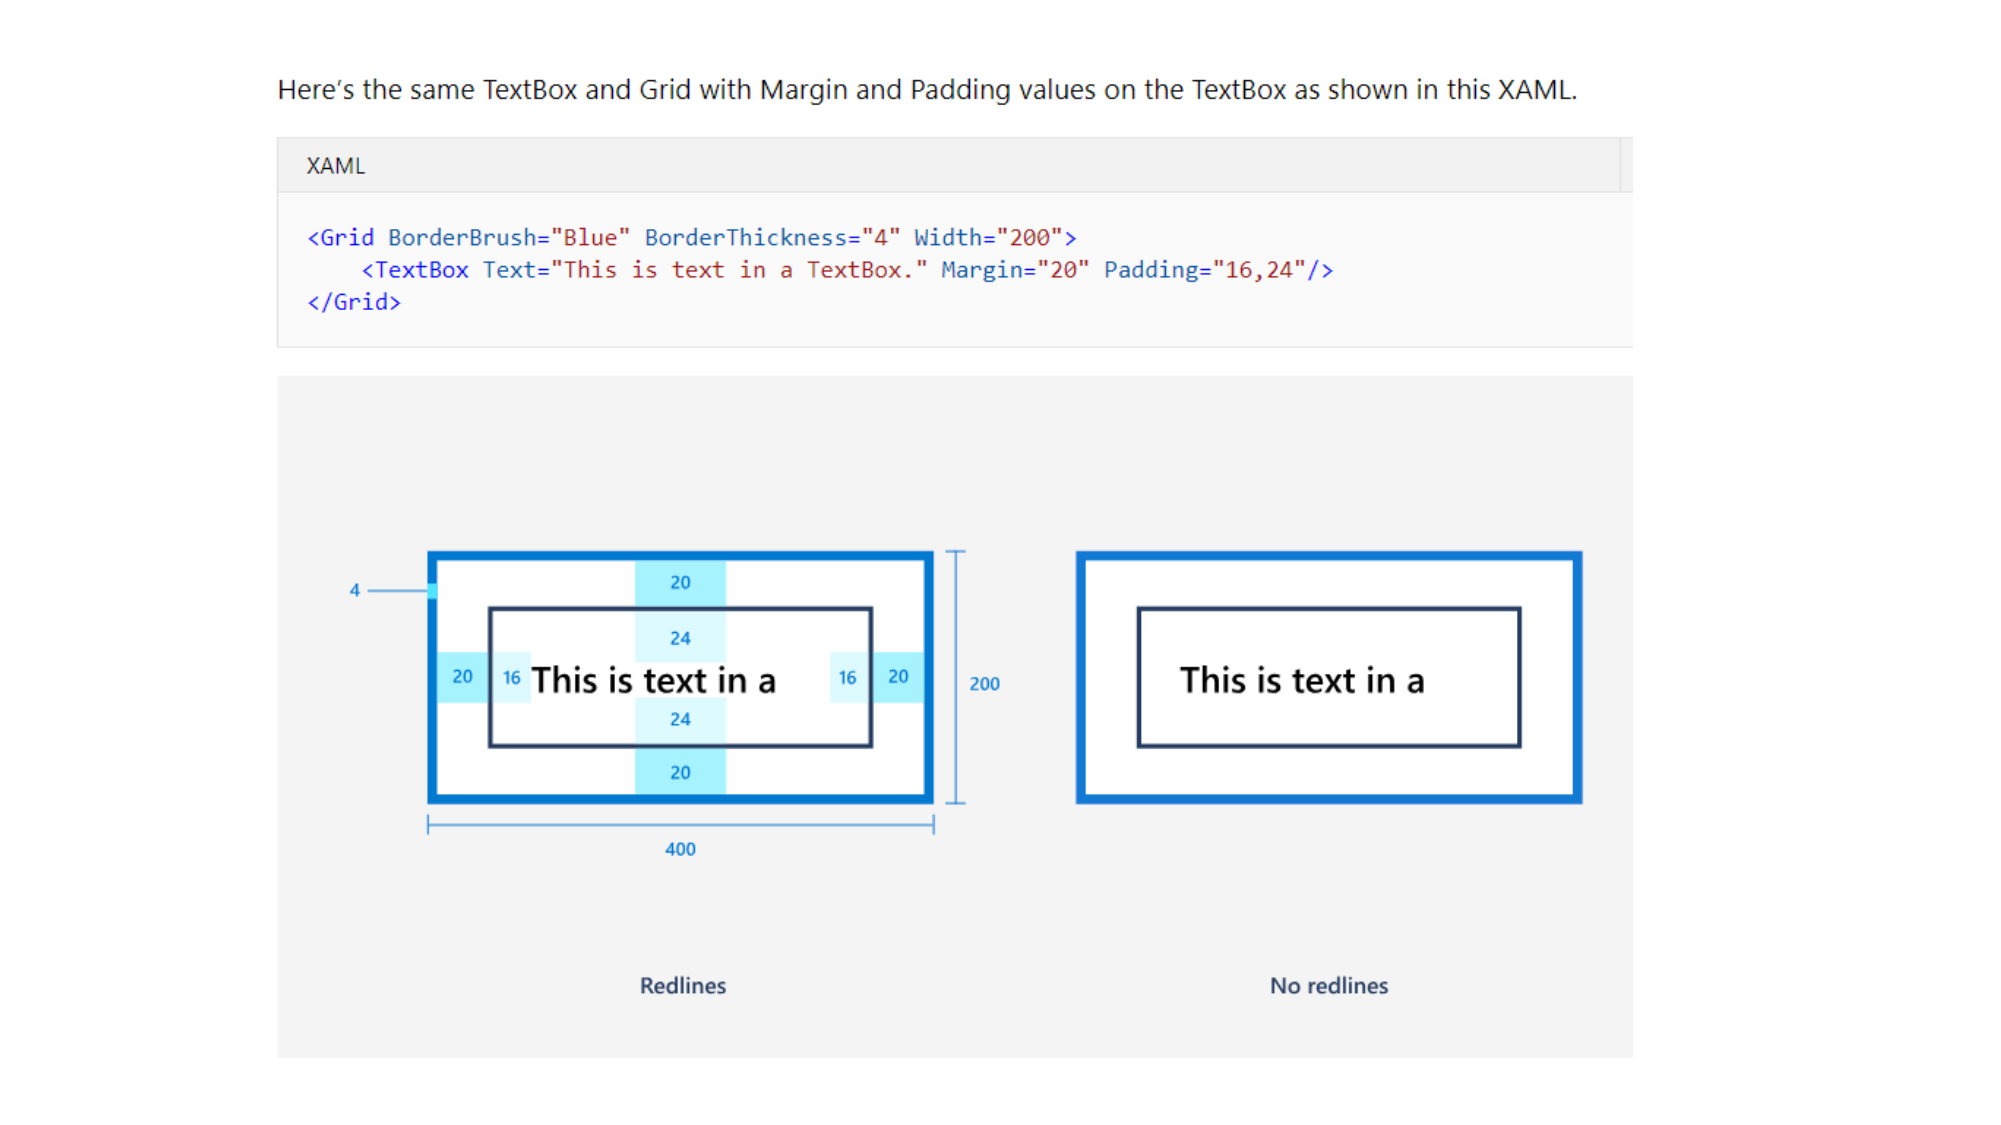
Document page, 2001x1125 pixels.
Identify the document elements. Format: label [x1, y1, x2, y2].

picture [261, 67, 1633, 1058]
